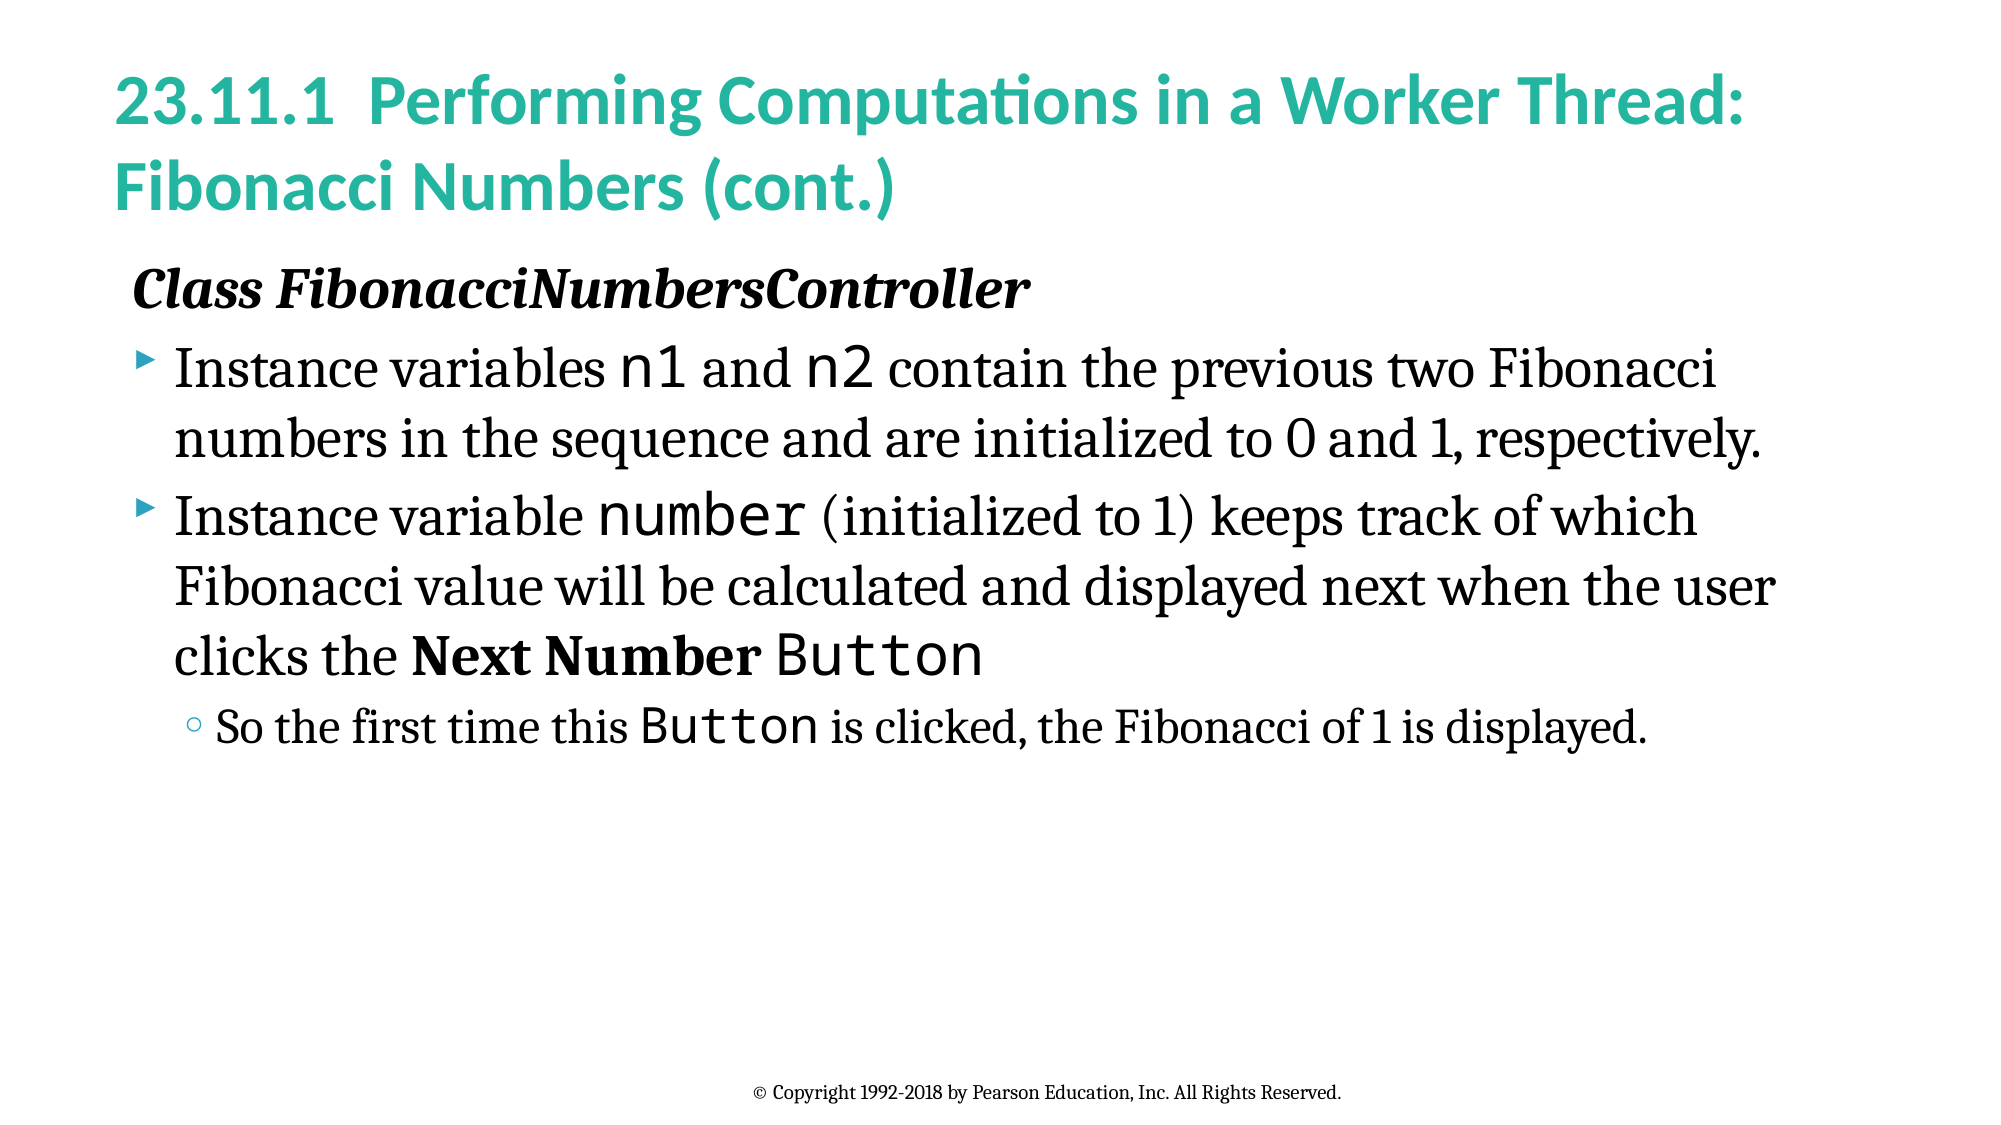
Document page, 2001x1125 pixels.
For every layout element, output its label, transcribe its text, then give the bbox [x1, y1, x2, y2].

list Class FibonacciNumbersController Instance variables n1 and n2 contain the previous two Fibonacci numbers in the sequence and are initialized to 0 and 1, respectively. Instance variable number (initialized to 1) keeps track of which Fibonacci value will be calculated and displayed next when the user clicks the Next Number Button So the first time this Button is clicked, the Fibonacci of 1 is displayed. [99, 242, 1900, 986]
footer © Copyright 1992-2018 by Pearson Education, Inc. All Rights Reserved. [736, 1051, 1892, 1112]
title 23.11.1 Performing Computations in a Worker Thread: Fibonacci Numbers (cont.) [99, 45, 1900, 233]
